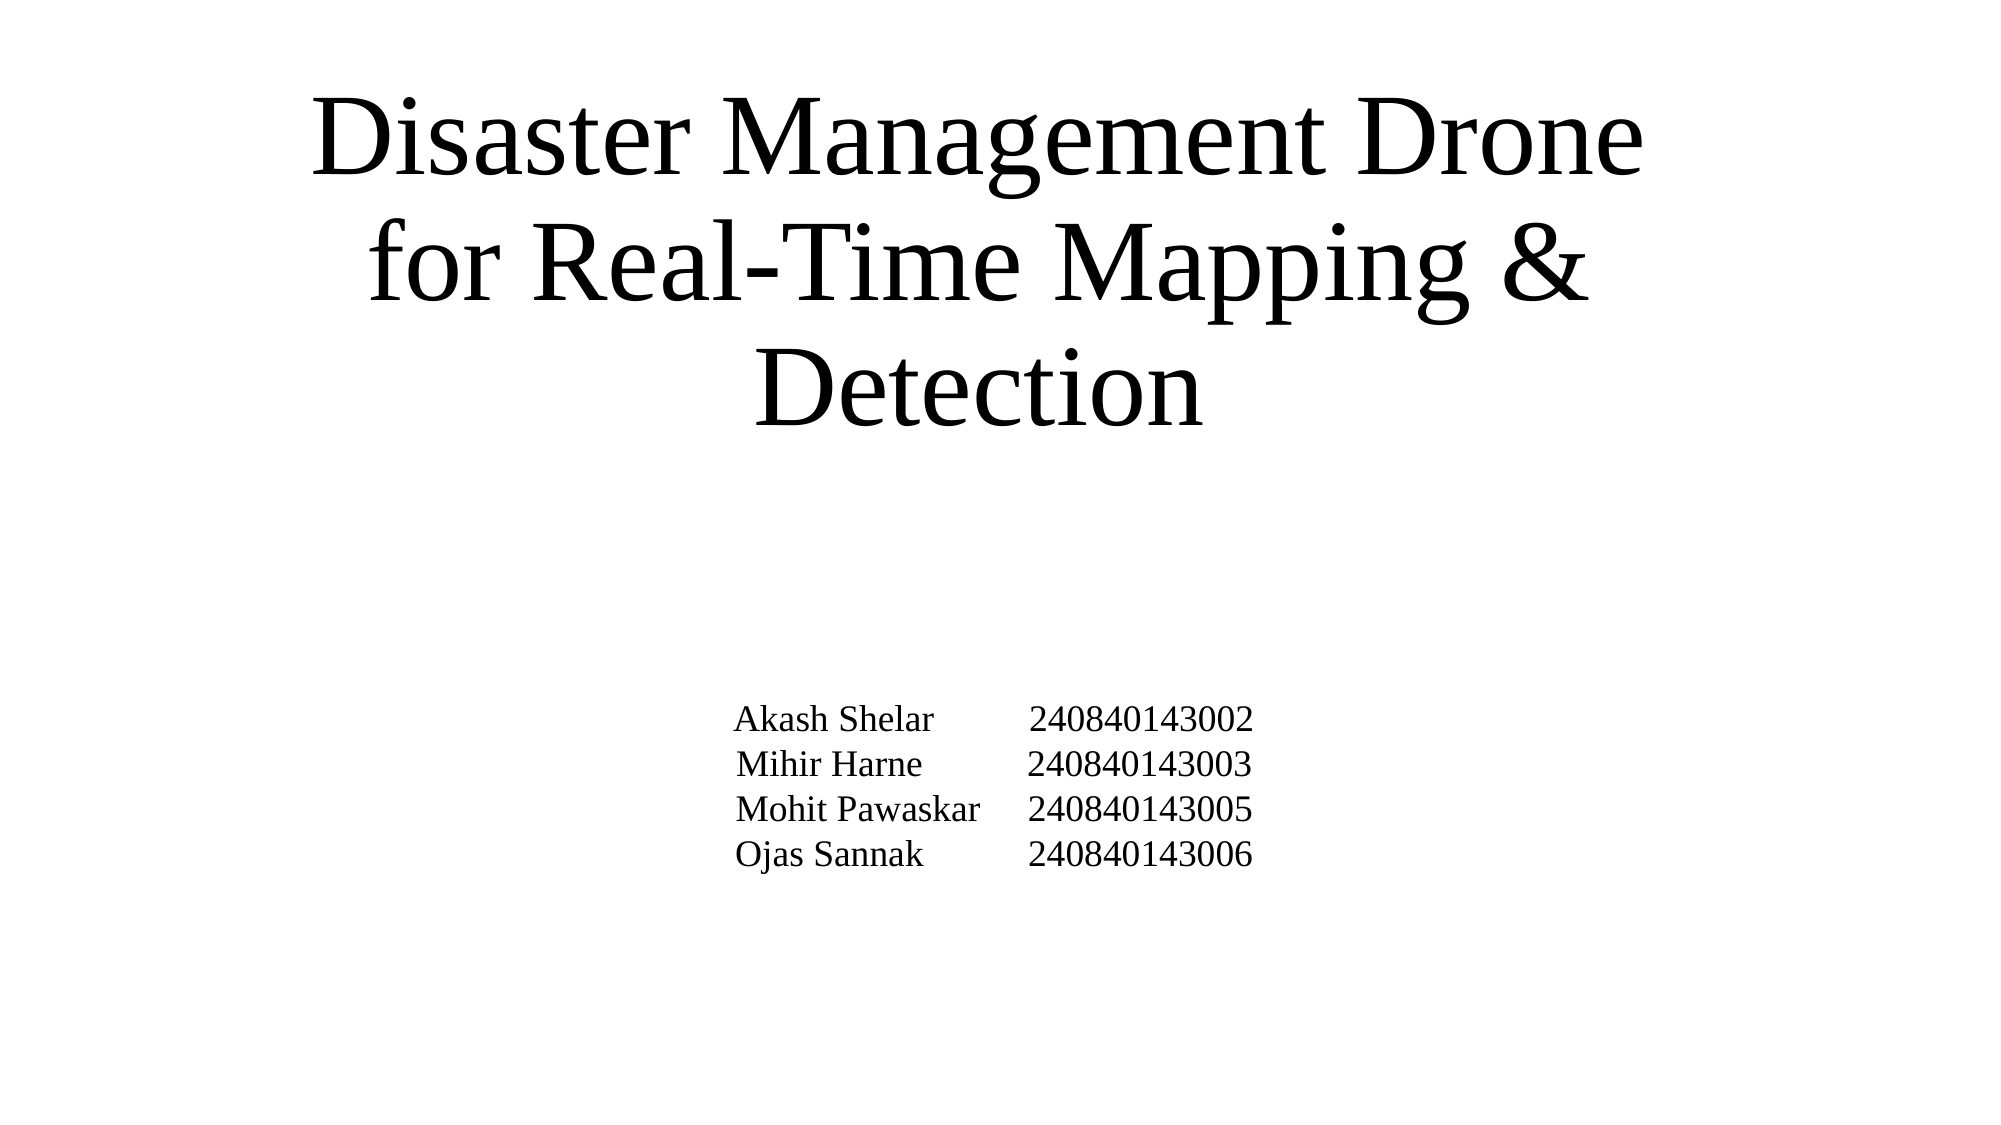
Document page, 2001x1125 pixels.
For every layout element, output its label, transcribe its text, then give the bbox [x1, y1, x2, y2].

title Disaster Management Drone for Real-Time Mapping & Detection [229, 66, 1729, 459]
text_box Akash Shelar 240840143002 Mihir Harne 240840143003 Mohit Pawaskar 240840143005 Ojas Sannak 240840143006 [229, 686, 1751, 882]
